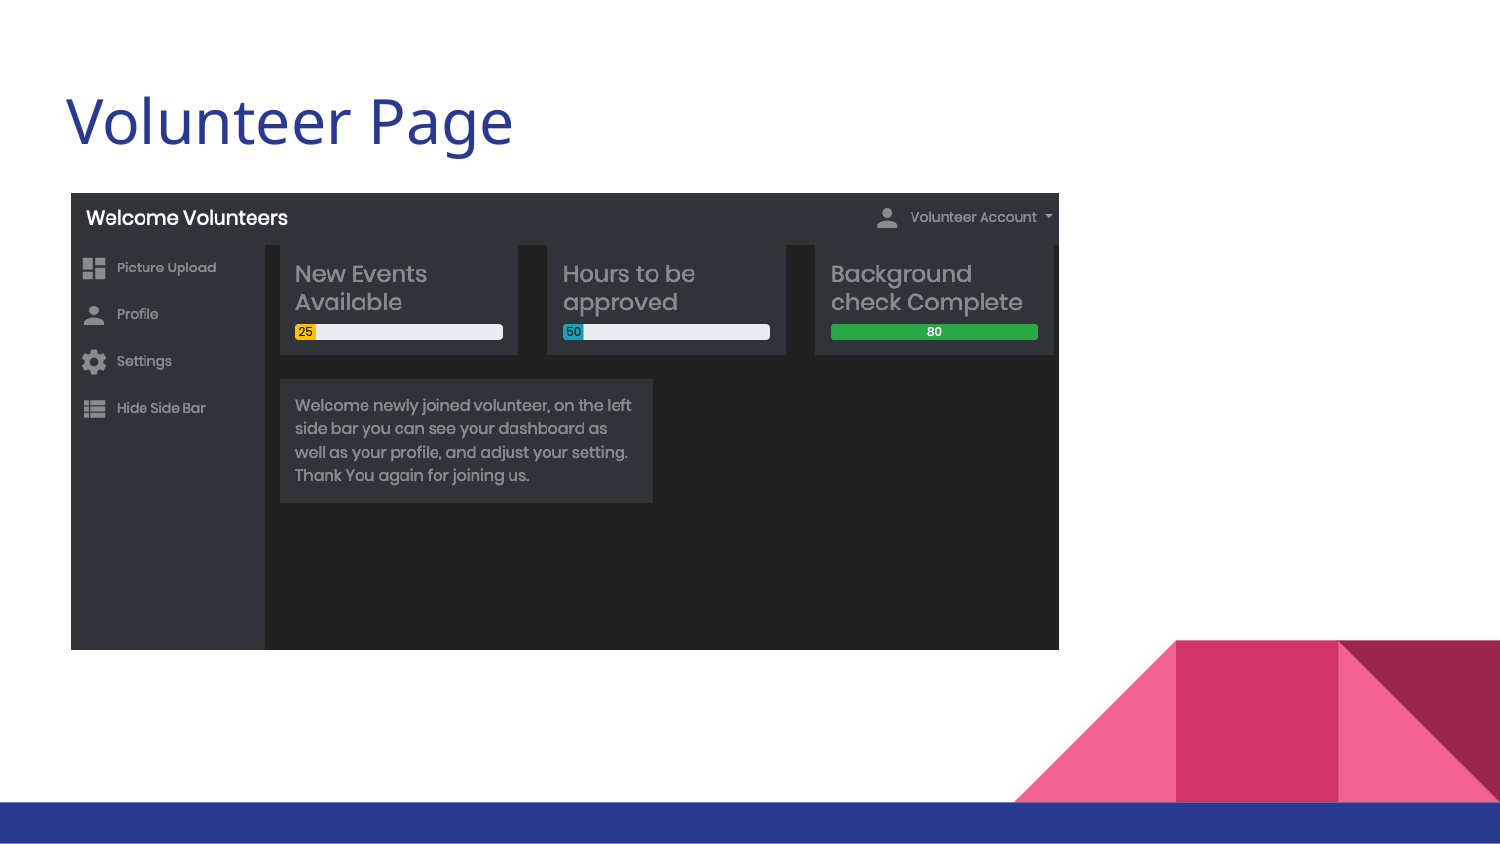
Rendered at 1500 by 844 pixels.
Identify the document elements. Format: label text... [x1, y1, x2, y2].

picture [70, 193, 1059, 651]
title Volunteer Page [51, 67, 1449, 167]
